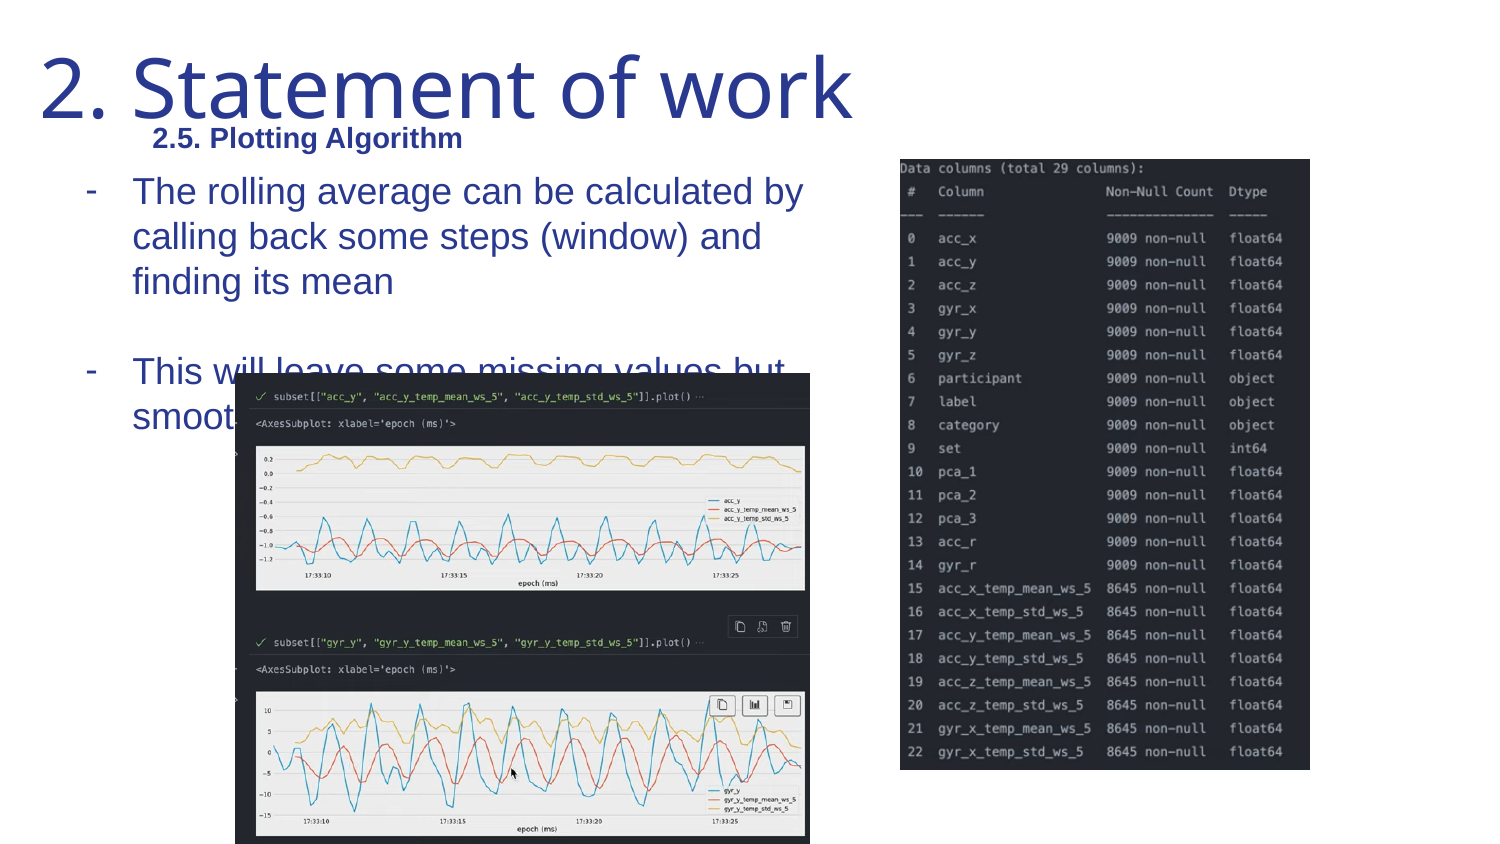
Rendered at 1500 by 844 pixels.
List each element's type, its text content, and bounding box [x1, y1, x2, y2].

text_box 2. Statement of work [24, 28, 1500, 144]
text_box The rolling average can be calculated by calling back some steps (window) and finding its mean This will leave some missing values but smoother [70, 159, 838, 445]
text_box 2.5. Plotting Algorithm [137, 112, 480, 159]
picture [235, 372, 810, 844]
picture [899, 159, 1310, 770]
